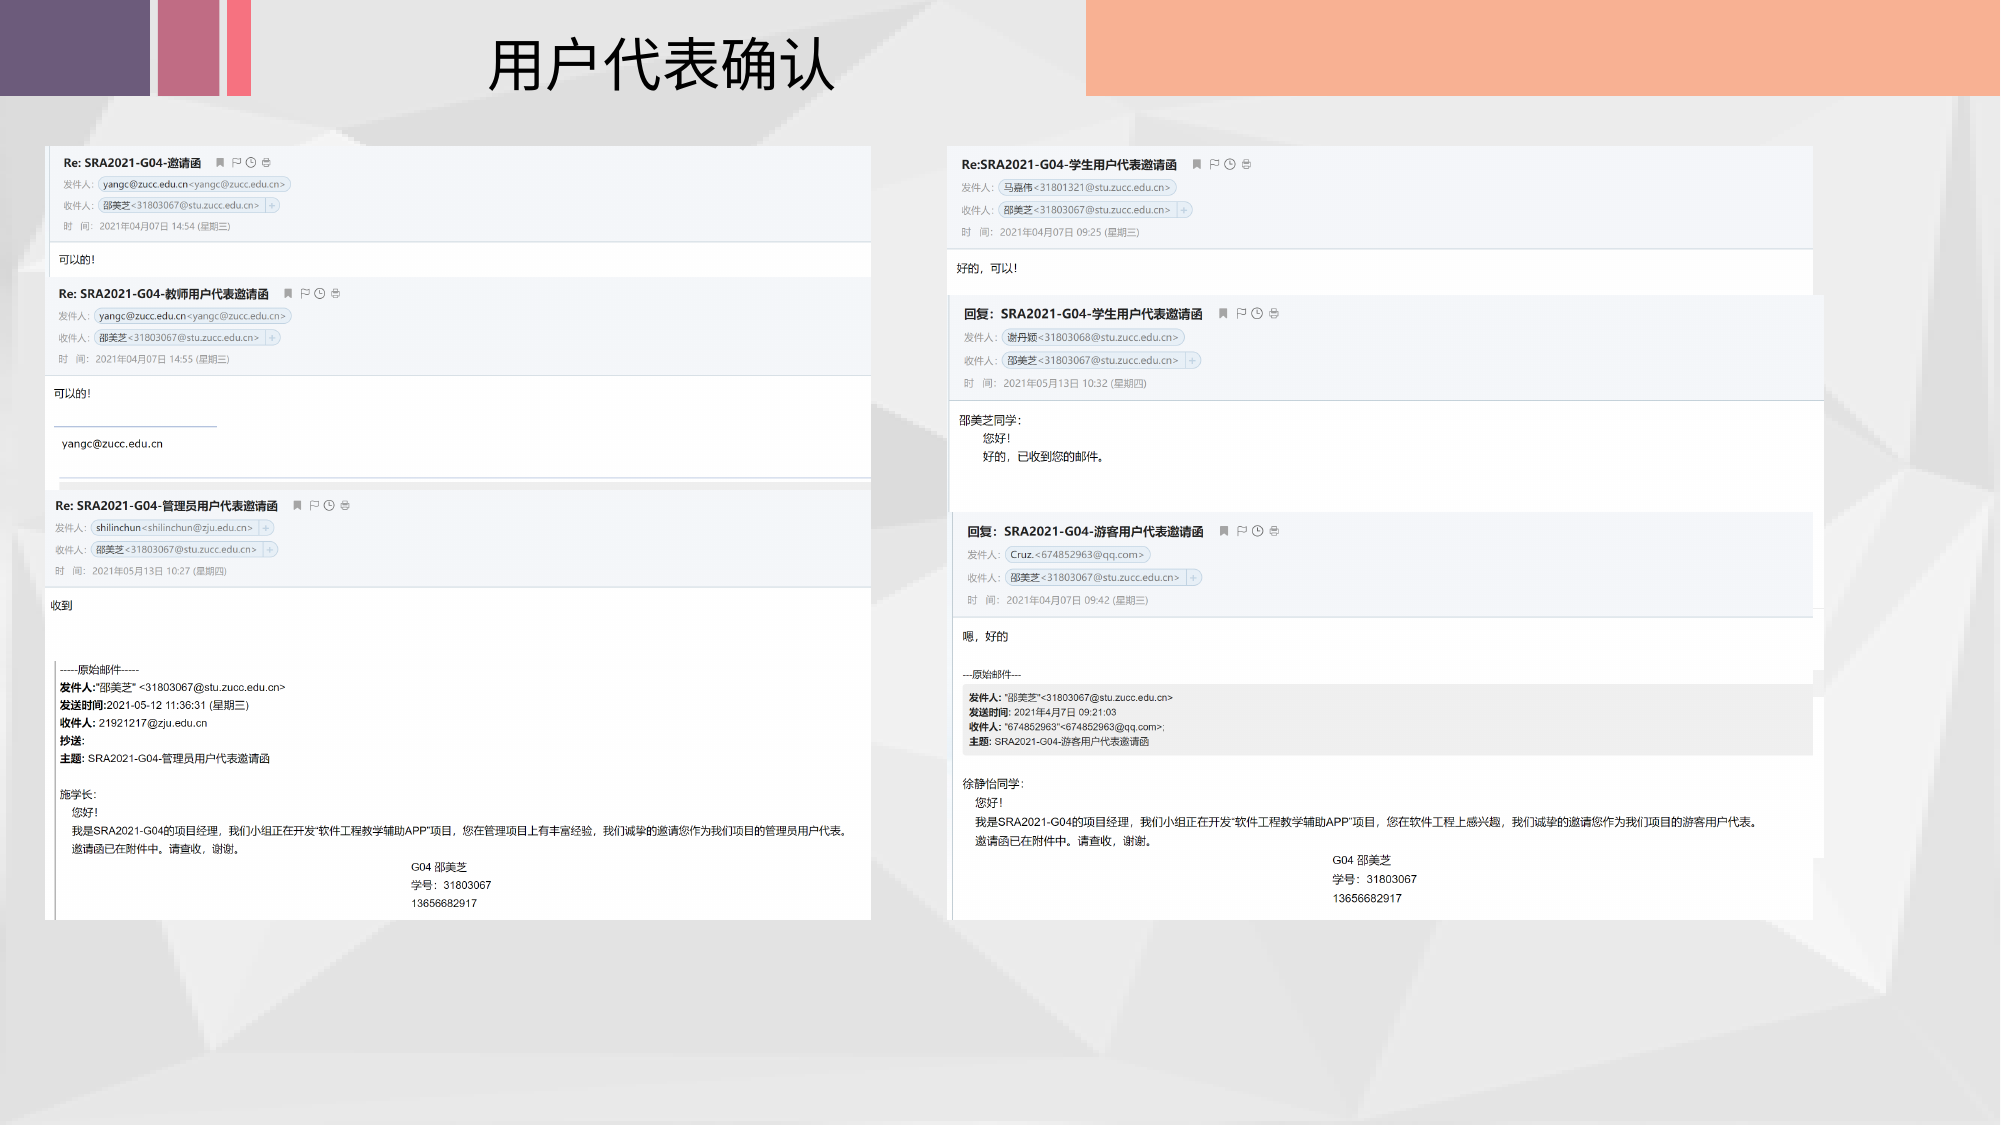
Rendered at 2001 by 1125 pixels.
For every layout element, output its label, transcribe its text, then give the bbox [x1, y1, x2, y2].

text_box [1086, 0, 2000, 96]
text_box [157, 0, 220, 96]
text_box [227, 0, 251, 96]
text_box 用户代表确认 [472, 20, 852, 106]
picture [0, 0, 2001, 1125]
text_box [0, 0, 150, 96]
